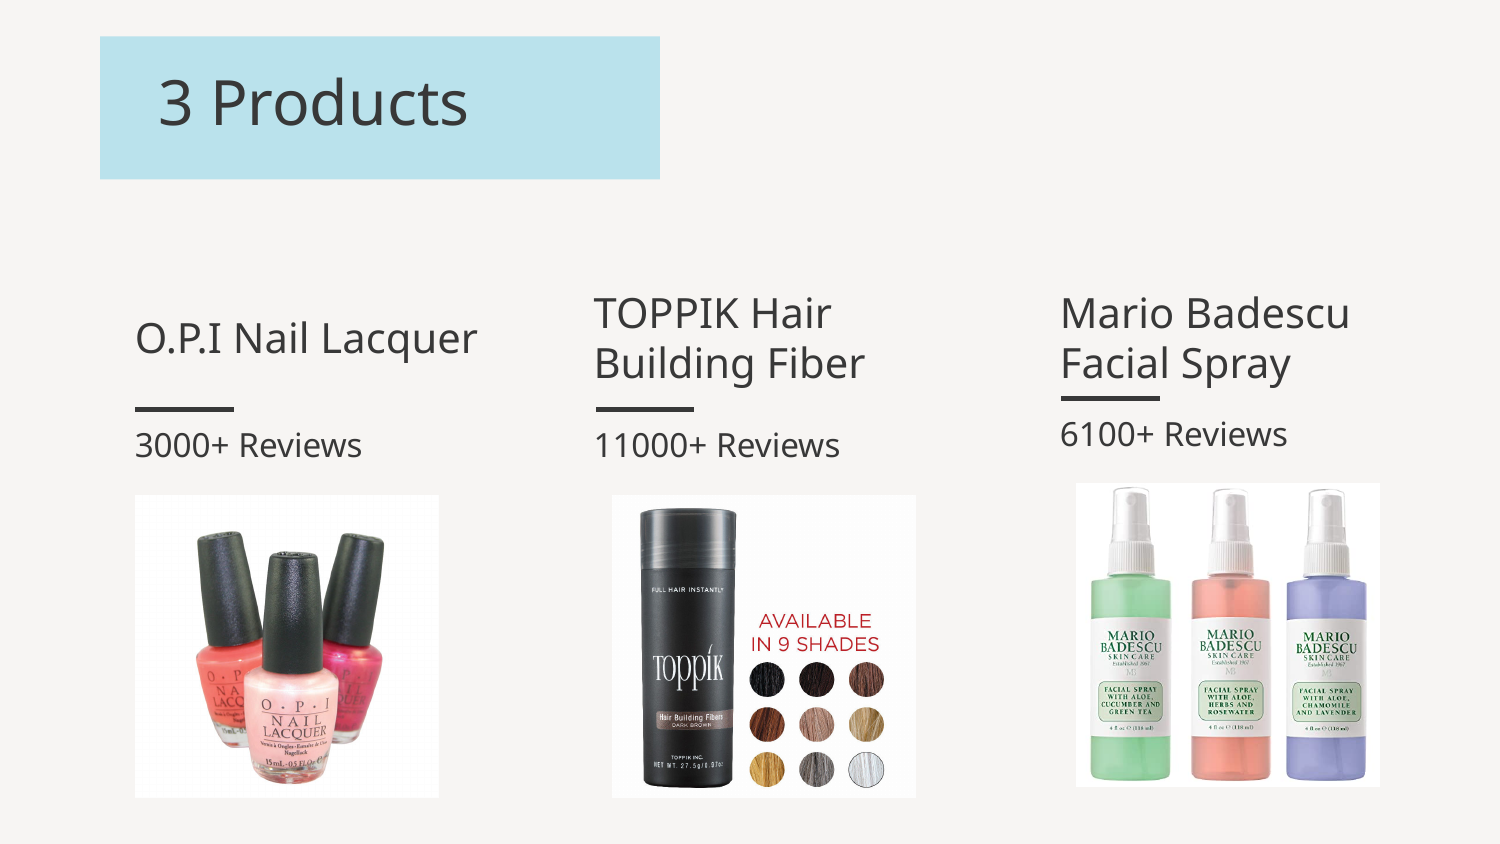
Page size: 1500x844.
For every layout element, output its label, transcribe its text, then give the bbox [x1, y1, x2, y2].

picture [135, 494, 439, 799]
title 3 Products [143, 48, 748, 202]
subtitle 11000+ Reviews [578, 409, 974, 553]
subtitle 6100+ Reviews [1044, 398, 1440, 542]
subtitle TOPPIK Hair Building Fiber [578, 299, 974, 375]
picture [612, 494, 916, 799]
subtitle O.P.I Nail Lacquer [119, 299, 515, 375]
subtitle Mario Badescu Facial Spray [1044, 299, 1440, 375]
subtitle 3000+ Reviews [119, 409, 515, 553]
picture [1076, 483, 1381, 787]
text_box [100, 36, 660, 180]
